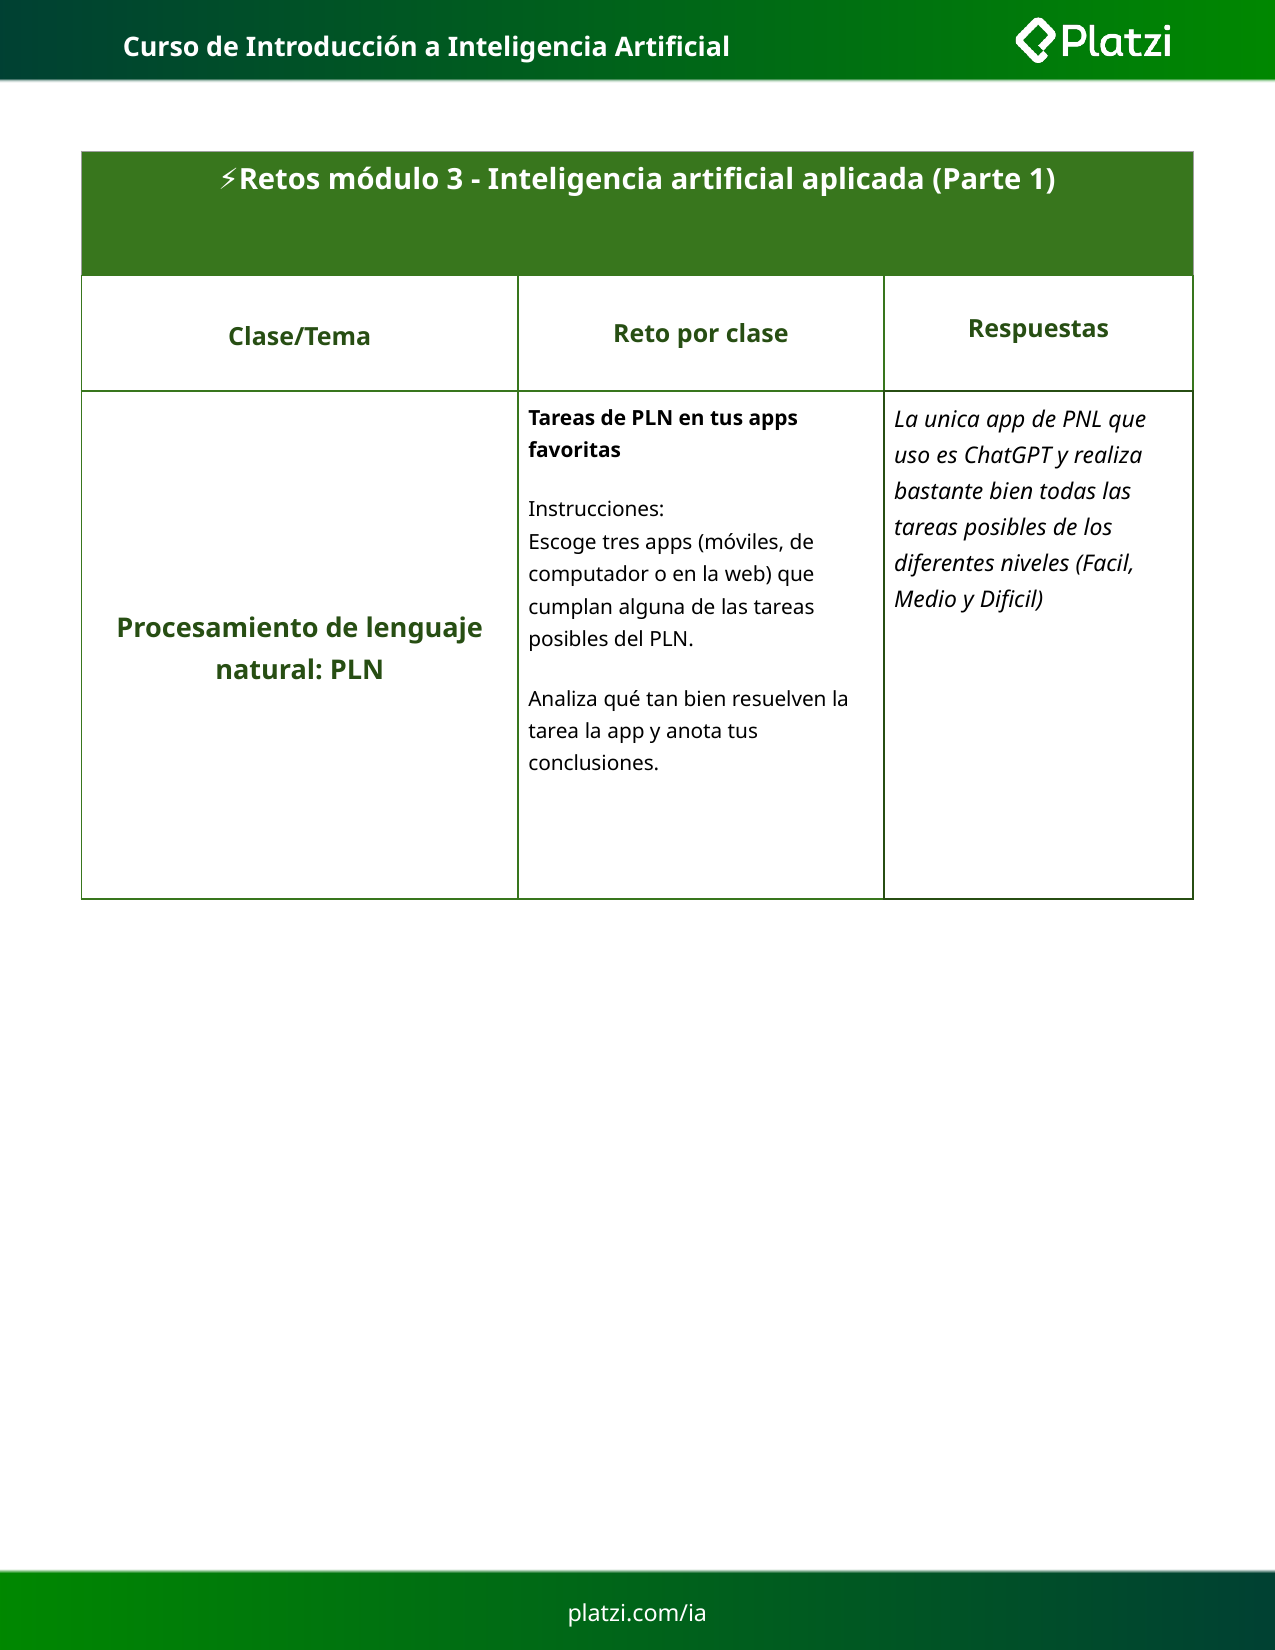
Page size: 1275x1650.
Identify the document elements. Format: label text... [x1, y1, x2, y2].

table_cell Clase/Tema [82, 276, 517, 390]
table_cell Procesamiento de lenguaje natural: PLN [82, 392, 517, 898]
table_cell Reto por clase [519, 276, 883, 390]
title Curso de Introducción a Inteligencia Artificial [101, 6, 976, 85]
table_cell La unica app de PNL que uso es ChatGPT y realiza bastante bien todas las tareas posibles de los diferentes niveles (Facil, Medio y Dificil) [885, 392, 1192, 898]
picture [0, 0, 1275, 1650]
table_cell Respuestas [885, 276, 1192, 390]
table_cell Tareas de PLN en tus apps favoritas Instrucciones: Escoge tres apps (móviles, de computador o en la web) que cumplan alguna de las tareas posibles del PLN. Analiza qué tan bien resuelven la tarea la app y anota tus conclusiones. [519, 392, 883, 898]
subtitle platzi.com/ia [200, 1571, 1075, 1650]
table_header ⚡Retos módulo 3 - Inteligencia artificial aplicada (Parte 1) [82, 152, 1193, 275]
